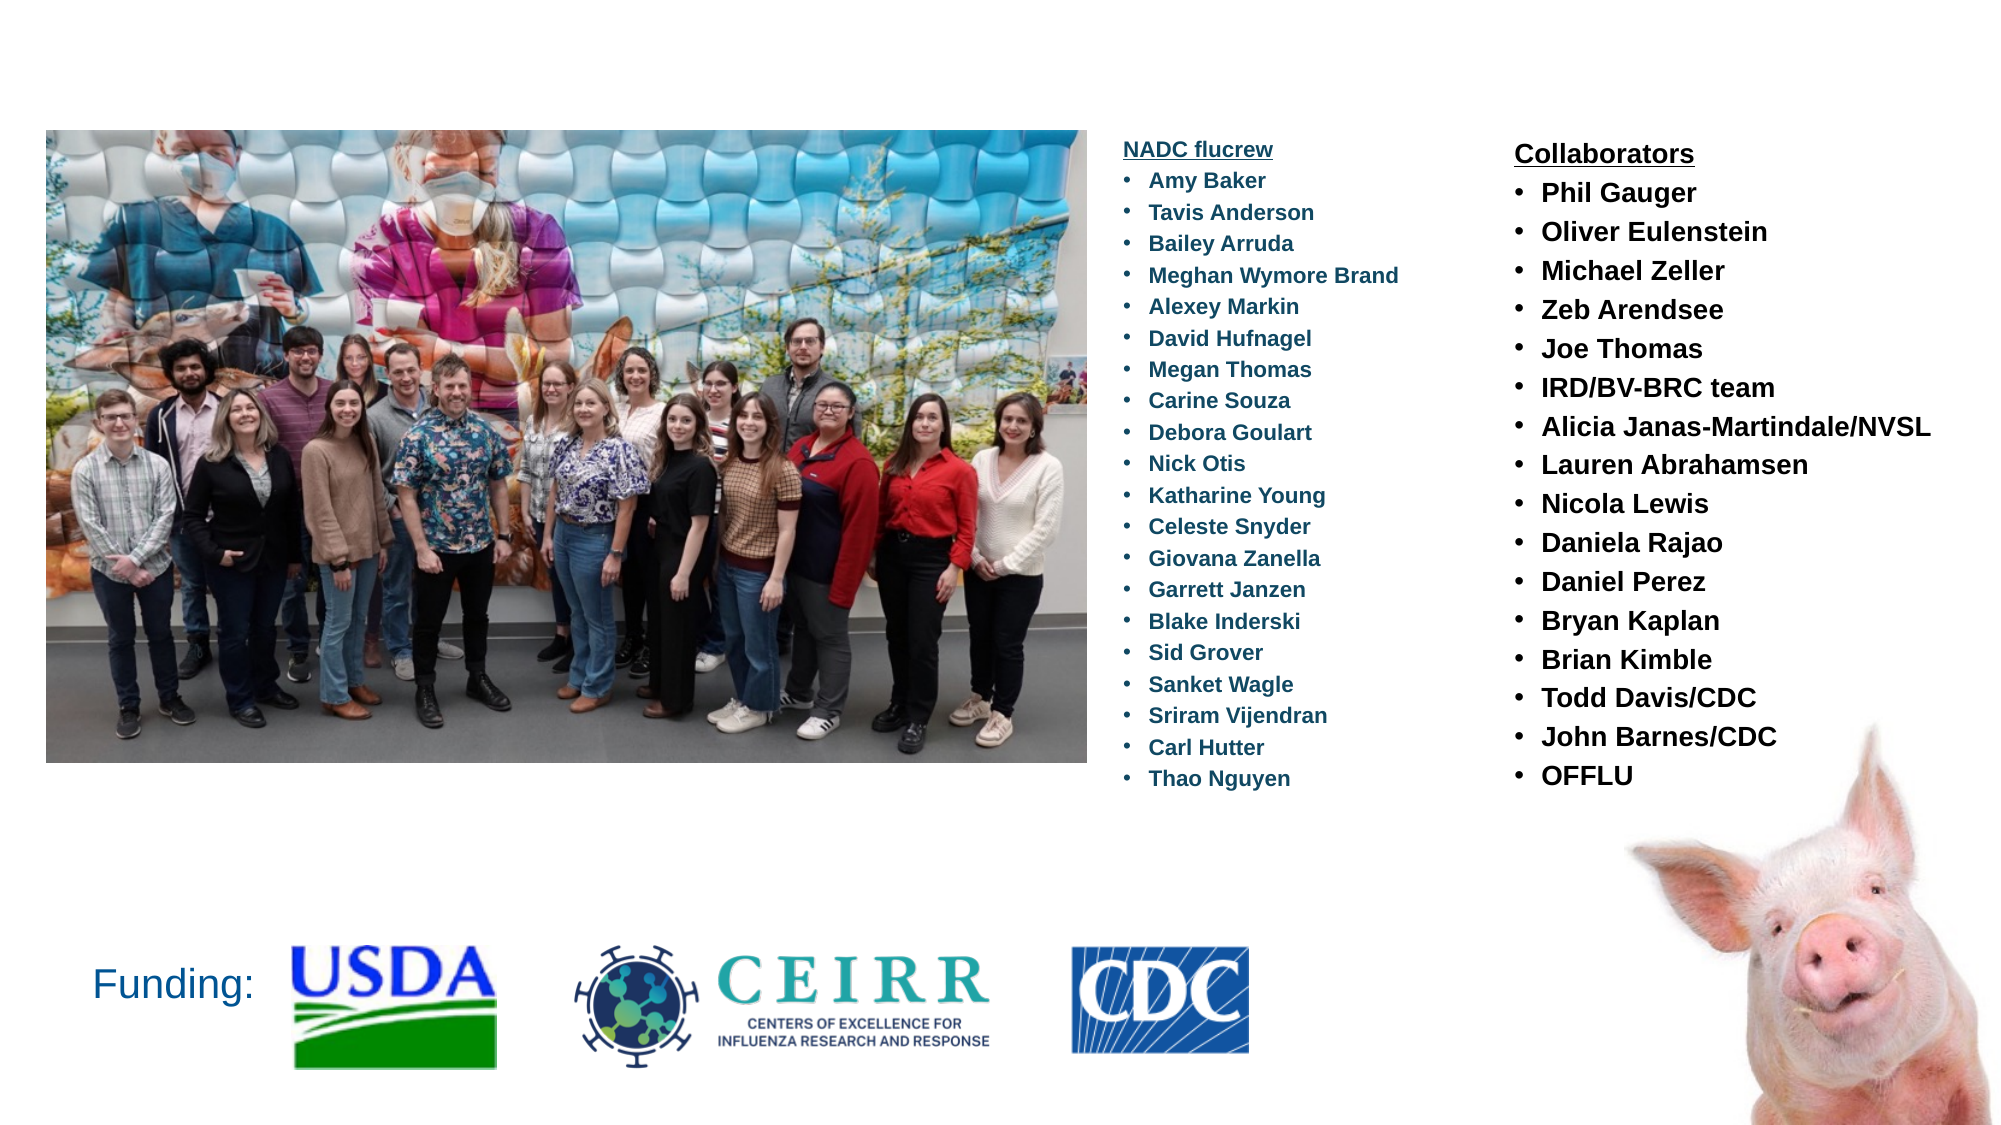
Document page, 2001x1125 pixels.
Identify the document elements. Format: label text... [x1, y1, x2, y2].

text_box NADC flucrew Amy Baker Tavis Anderson Bailey Arruda Meghan Wymore Brand Alexey Markin David Hufnagel Megan Thomas Carine Souza Debora Goulart Nick Otis Katharine Young Celeste Snyder Giovana Zanella Garrett Janzen Blake Inderski Sid Grover Sanket Wagle Sriram Vijendran Carl Hutter Thao Nguyen [1111, 129, 1502, 800]
picture [1067, 944, 1249, 1056]
text_box Funding: [28, 949, 270, 1015]
text_box Collaborators Phil Gauger Oliver Eulenstein Michael Zeller Zeb Arendsee Joe Thomas IRD/BV-BRC team Alicia Janas-Martindale/NVSL Lauren Abrahamsen Nicola Lewis Daniela Rajao Daniel Perez Bryan Kaplan Brian Kimble Todd Davis/CDC John Barnes/CDC OFFLU [1503, 130, 1975, 798]
picture [46, 130, 1087, 764]
picture [291, 944, 498, 1071]
picture [1623, 705, 2000, 1125]
picture [561, 932, 1013, 1084]
